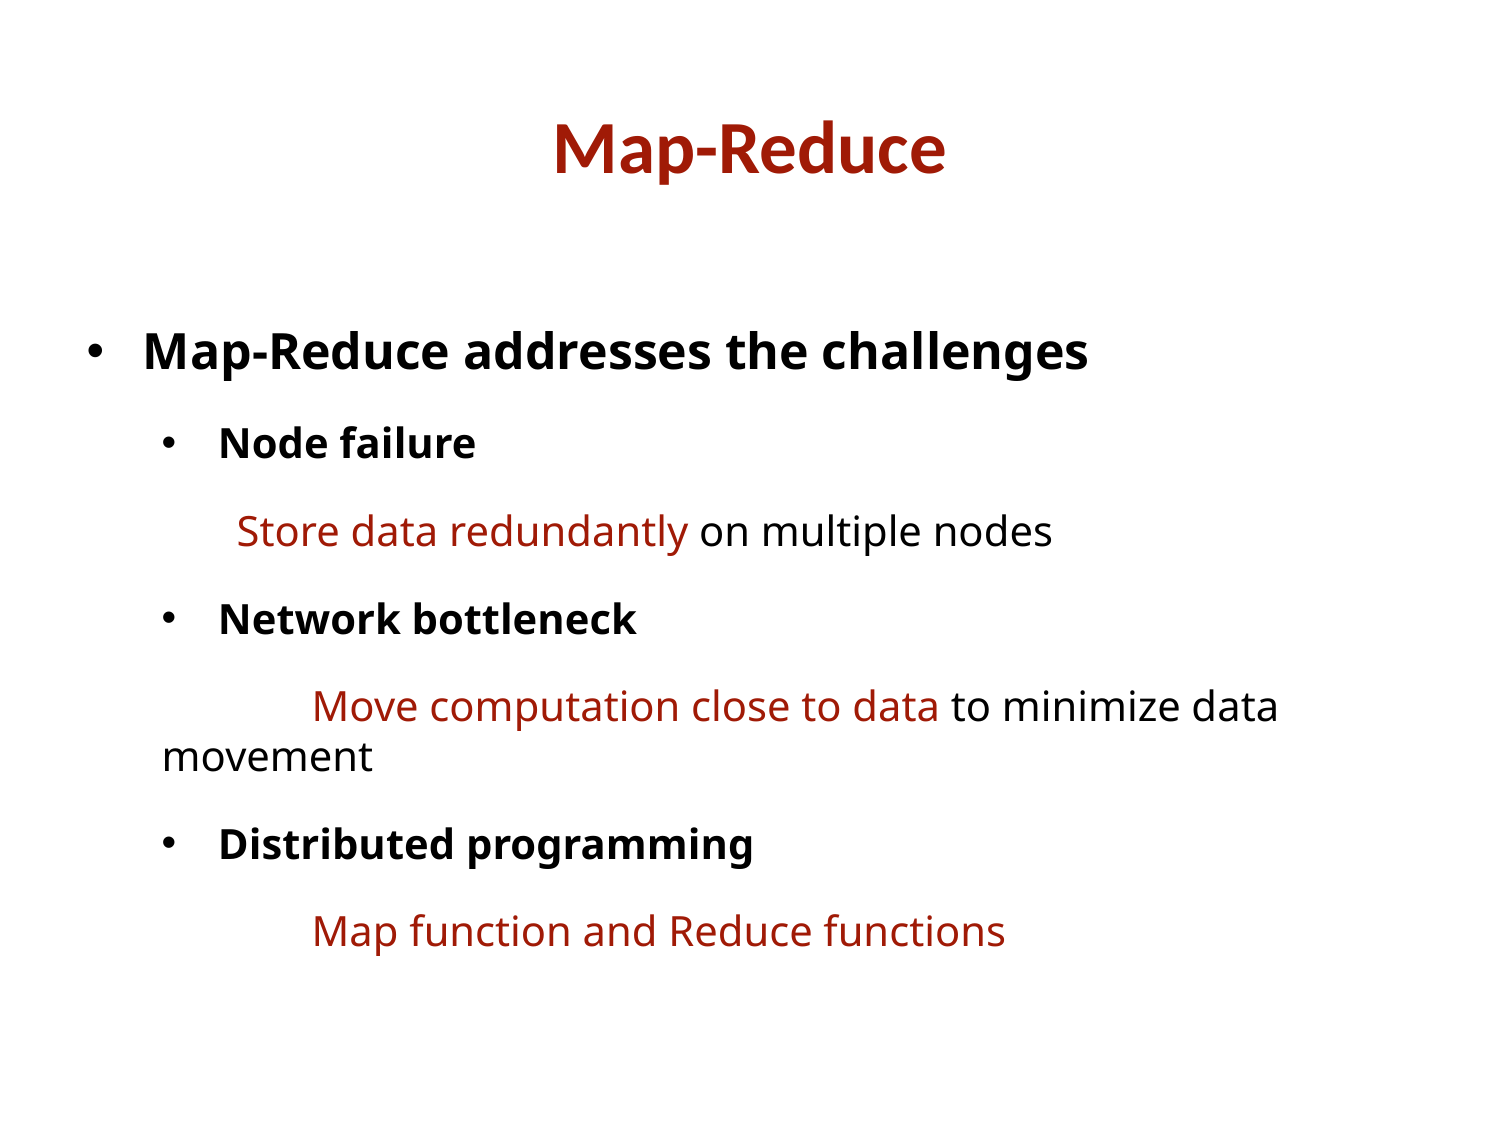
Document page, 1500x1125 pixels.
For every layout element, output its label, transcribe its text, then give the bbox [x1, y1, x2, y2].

title Map-Reduce [112, 50, 1388, 238]
text_box Map-Reduce addresses the challenges Node failure Store data redundantly on multiple nodes Network bottleneck Move computation close to data to minimize data movement Distributed programming Map function and Reduce functions [71, 312, 1429, 1125]
